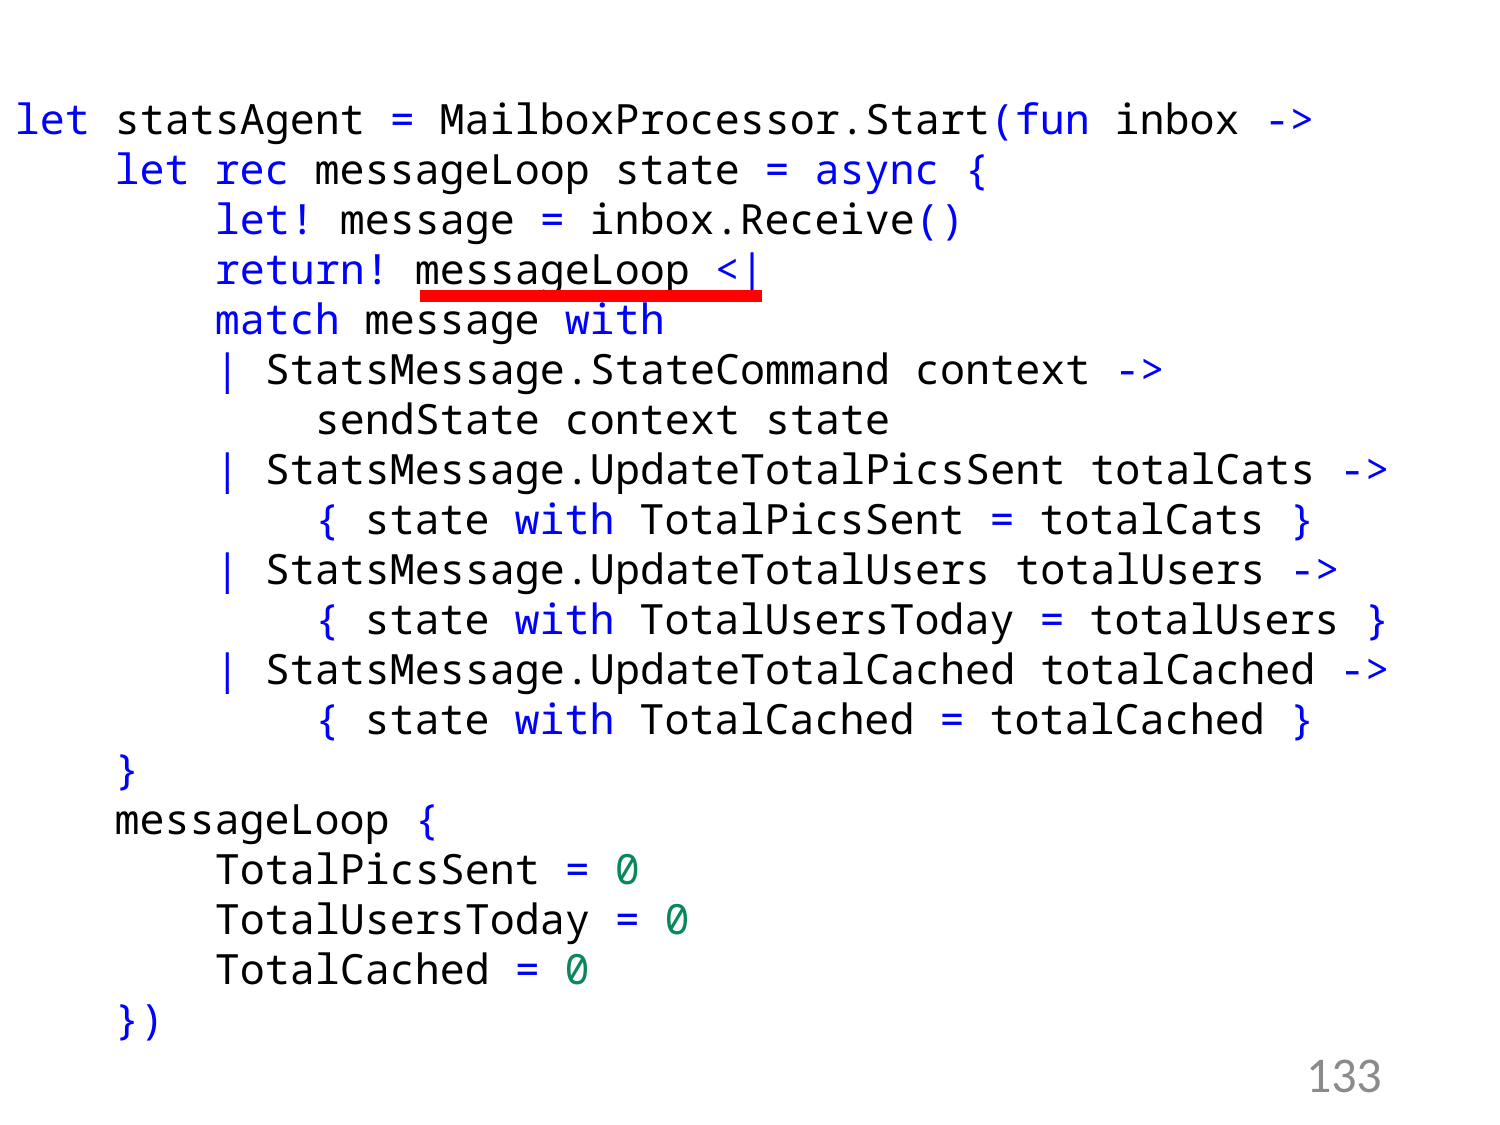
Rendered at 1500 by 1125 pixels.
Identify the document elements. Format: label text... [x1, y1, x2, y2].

slide_number 133 [1059, 1051, 1397, 1103]
text_box let statsAgent = MailboxProcessor.Start(fun inbox -> let rec messageLoop state = async { let! message = inbox.Receive() return! messageLoop <| match message with | StatsMessage.StateCommand context -> sendState context state | StatsMessage.UpdateTotalPicsSent totalCats -> { state with TotalPicsSent = totalCats } | StatsMessage.UpdateTotalUsers totalUsers -> { state with TotalUsersToday = totalUsers } | StatsMessage.UpdateTotalCached totalCached -> { state with TotalCached = totalCached } } messageLoop { TotalPicsSent = 0 TotalUsersToday = 0 TotalCached = 0 }) [0, 85, 1500, 1051]
